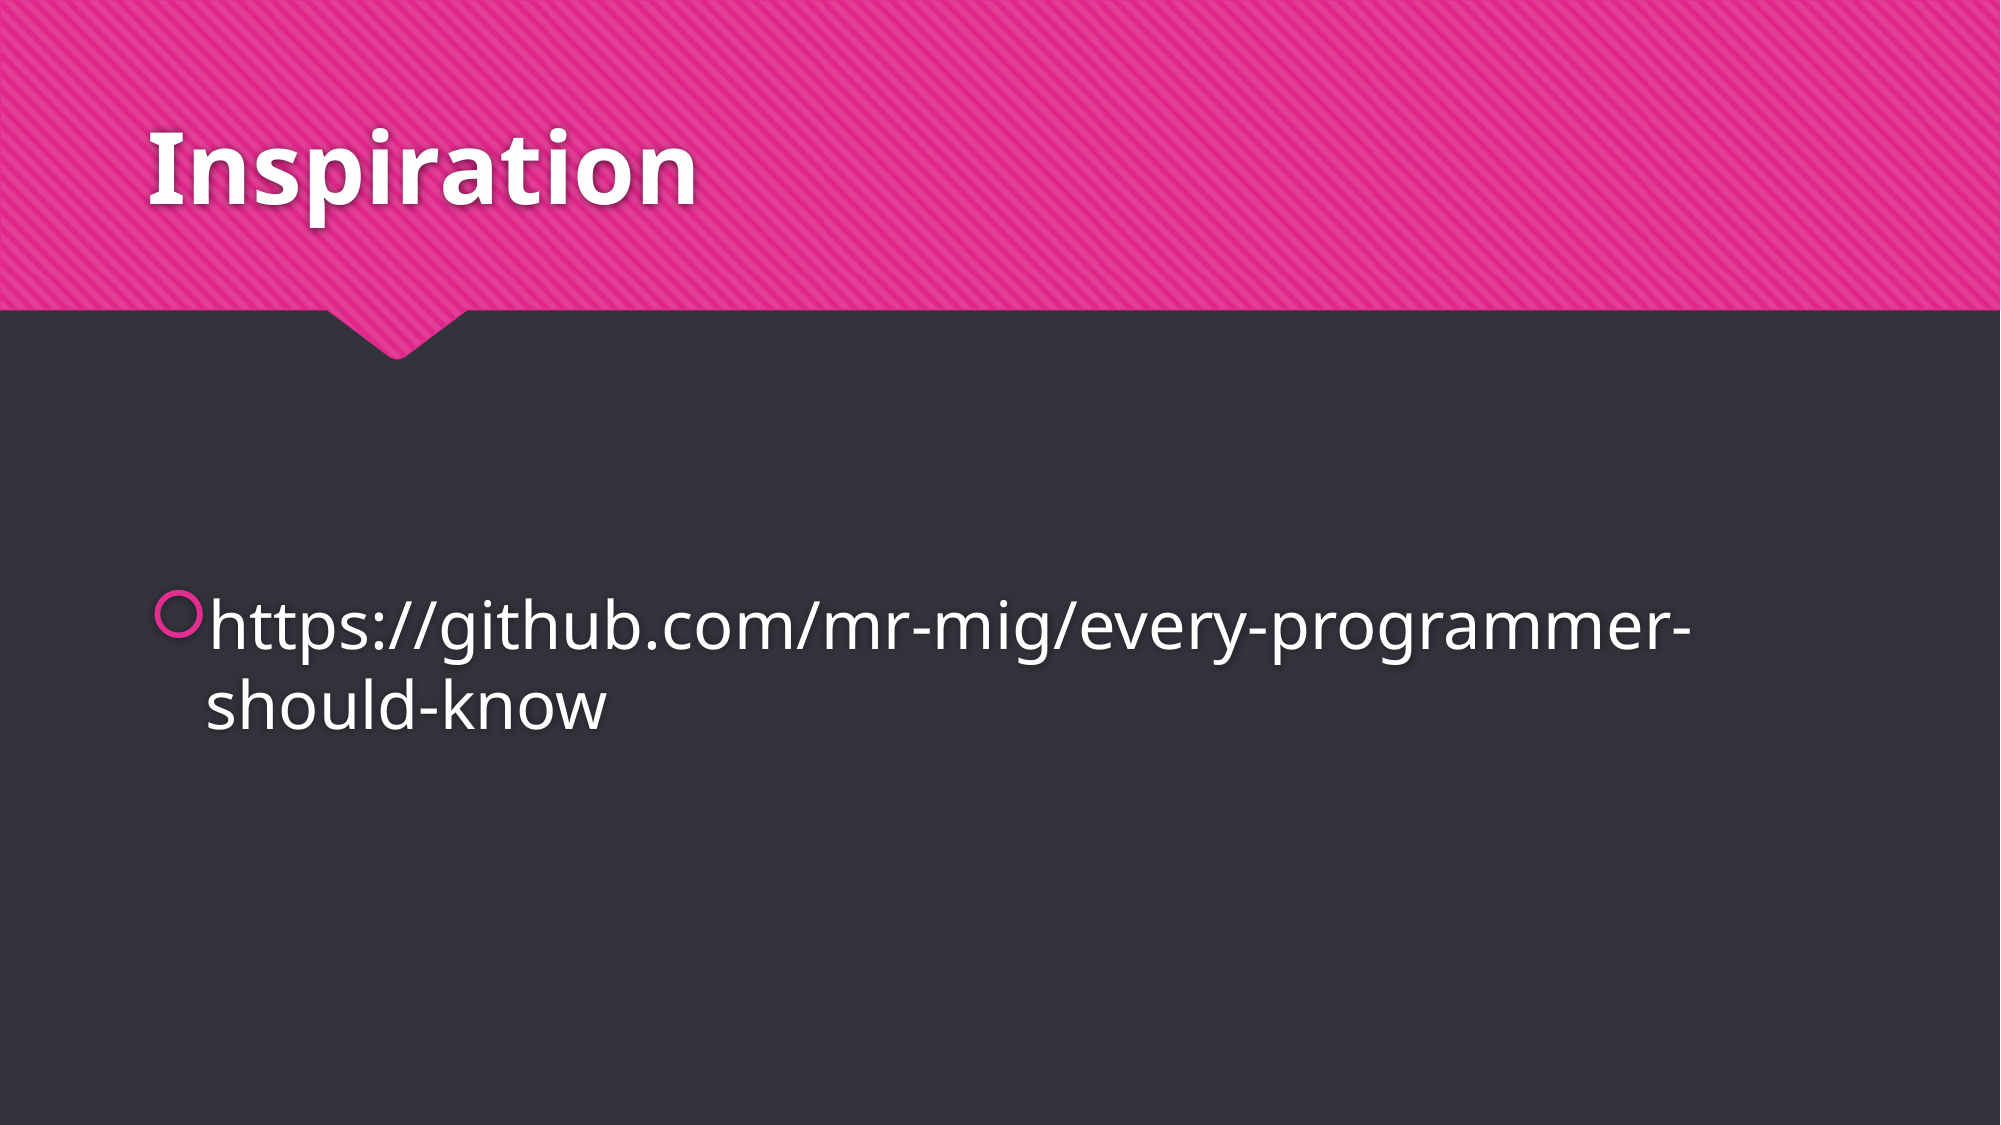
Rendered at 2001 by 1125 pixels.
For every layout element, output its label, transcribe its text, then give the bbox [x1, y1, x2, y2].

title Inspiration [132, 73, 1868, 233]
list https://github.com/mr-mig/every-programmer-should-know [134, 364, 1866, 962]
